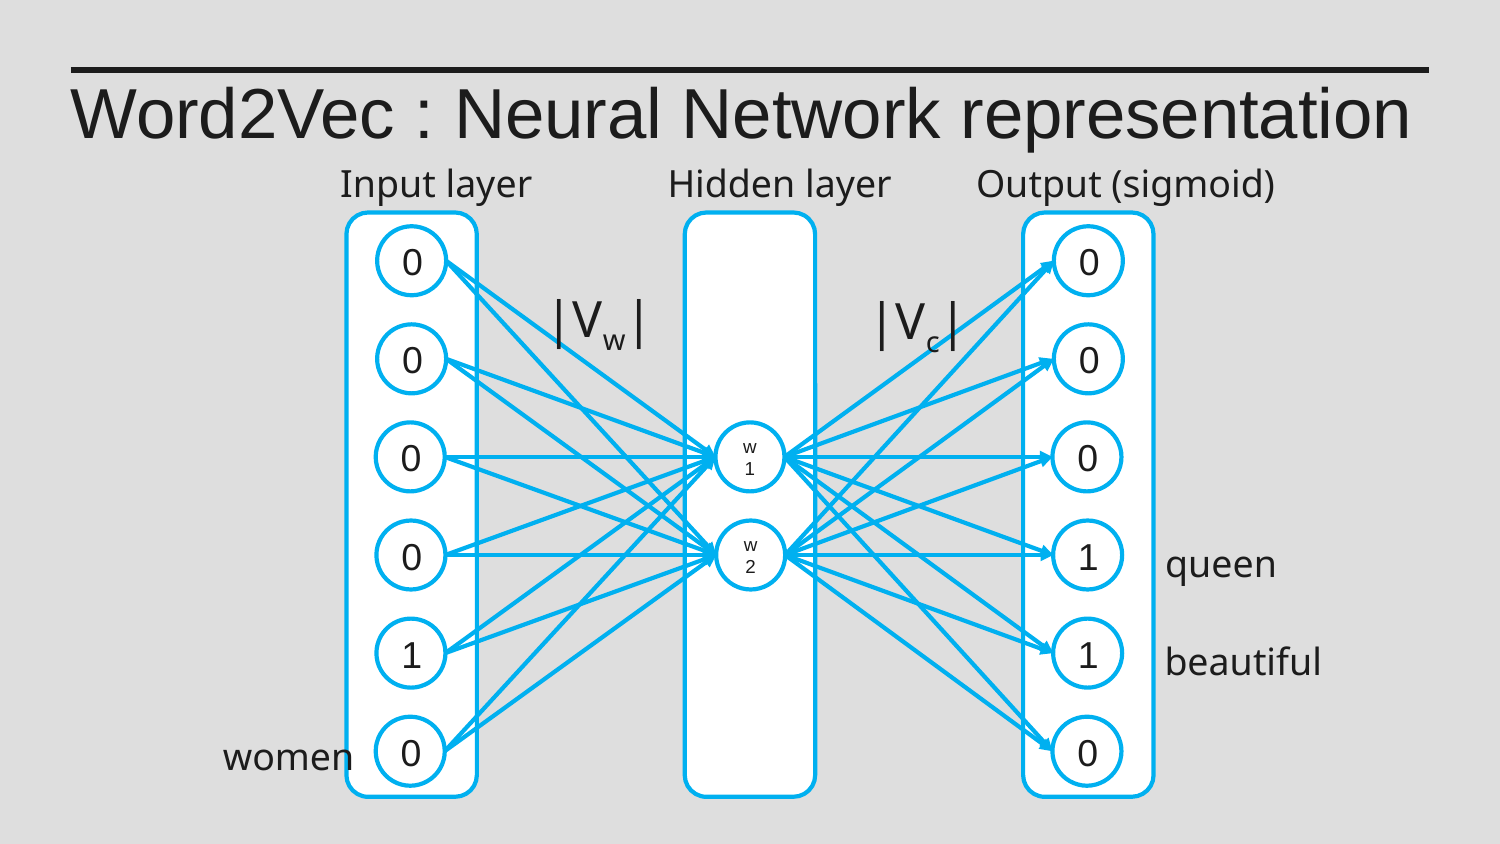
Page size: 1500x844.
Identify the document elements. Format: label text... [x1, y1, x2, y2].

text_box 0 [1051, 714, 1124, 788]
text_box beautiful [1149, 630, 1337, 691]
text_box 0 [375, 322, 439, 396]
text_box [444, 554, 717, 752]
text_box queen [1150, 532, 1292, 592]
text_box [784, 554, 1053, 752]
text_box 1 [1058, 616, 1125, 690]
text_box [784, 456, 1053, 553]
text_box 1 [374, 616, 438, 690]
text_box Output (sigmoid) [961, 152, 1291, 213]
text_box [682, 213, 818, 432]
text_box 0 [1060, 420, 1124, 494]
text_box 0 [373, 420, 438, 494]
text_box Hidden layer [652, 152, 907, 213]
text_box [344, 213, 479, 799]
text_box [682, 579, 818, 799]
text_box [445, 358, 717, 455]
text_box 1 [1059, 518, 1125, 592]
text_box 0 [375, 224, 449, 298]
text_box 0 [374, 518, 438, 592]
text_box [723, 483, 777, 530]
text_box 0 [373, 714, 446, 788]
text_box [444, 456, 716, 554]
text_box 0 [1051, 224, 1125, 298]
text_box Input layer [325, 152, 548, 213]
list Word2Vec : Neural Network representation [70, 67, 1430, 183]
text_box 0 [1060, 322, 1125, 396]
text_box w2 [722, 518, 777, 592]
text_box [784, 358, 1054, 457]
text_box w1 [722, 420, 777, 494]
text_box women [208, 725, 370, 786]
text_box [784, 260, 1054, 358]
text_box [1021, 213, 1156, 799]
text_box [445, 260, 717, 357]
